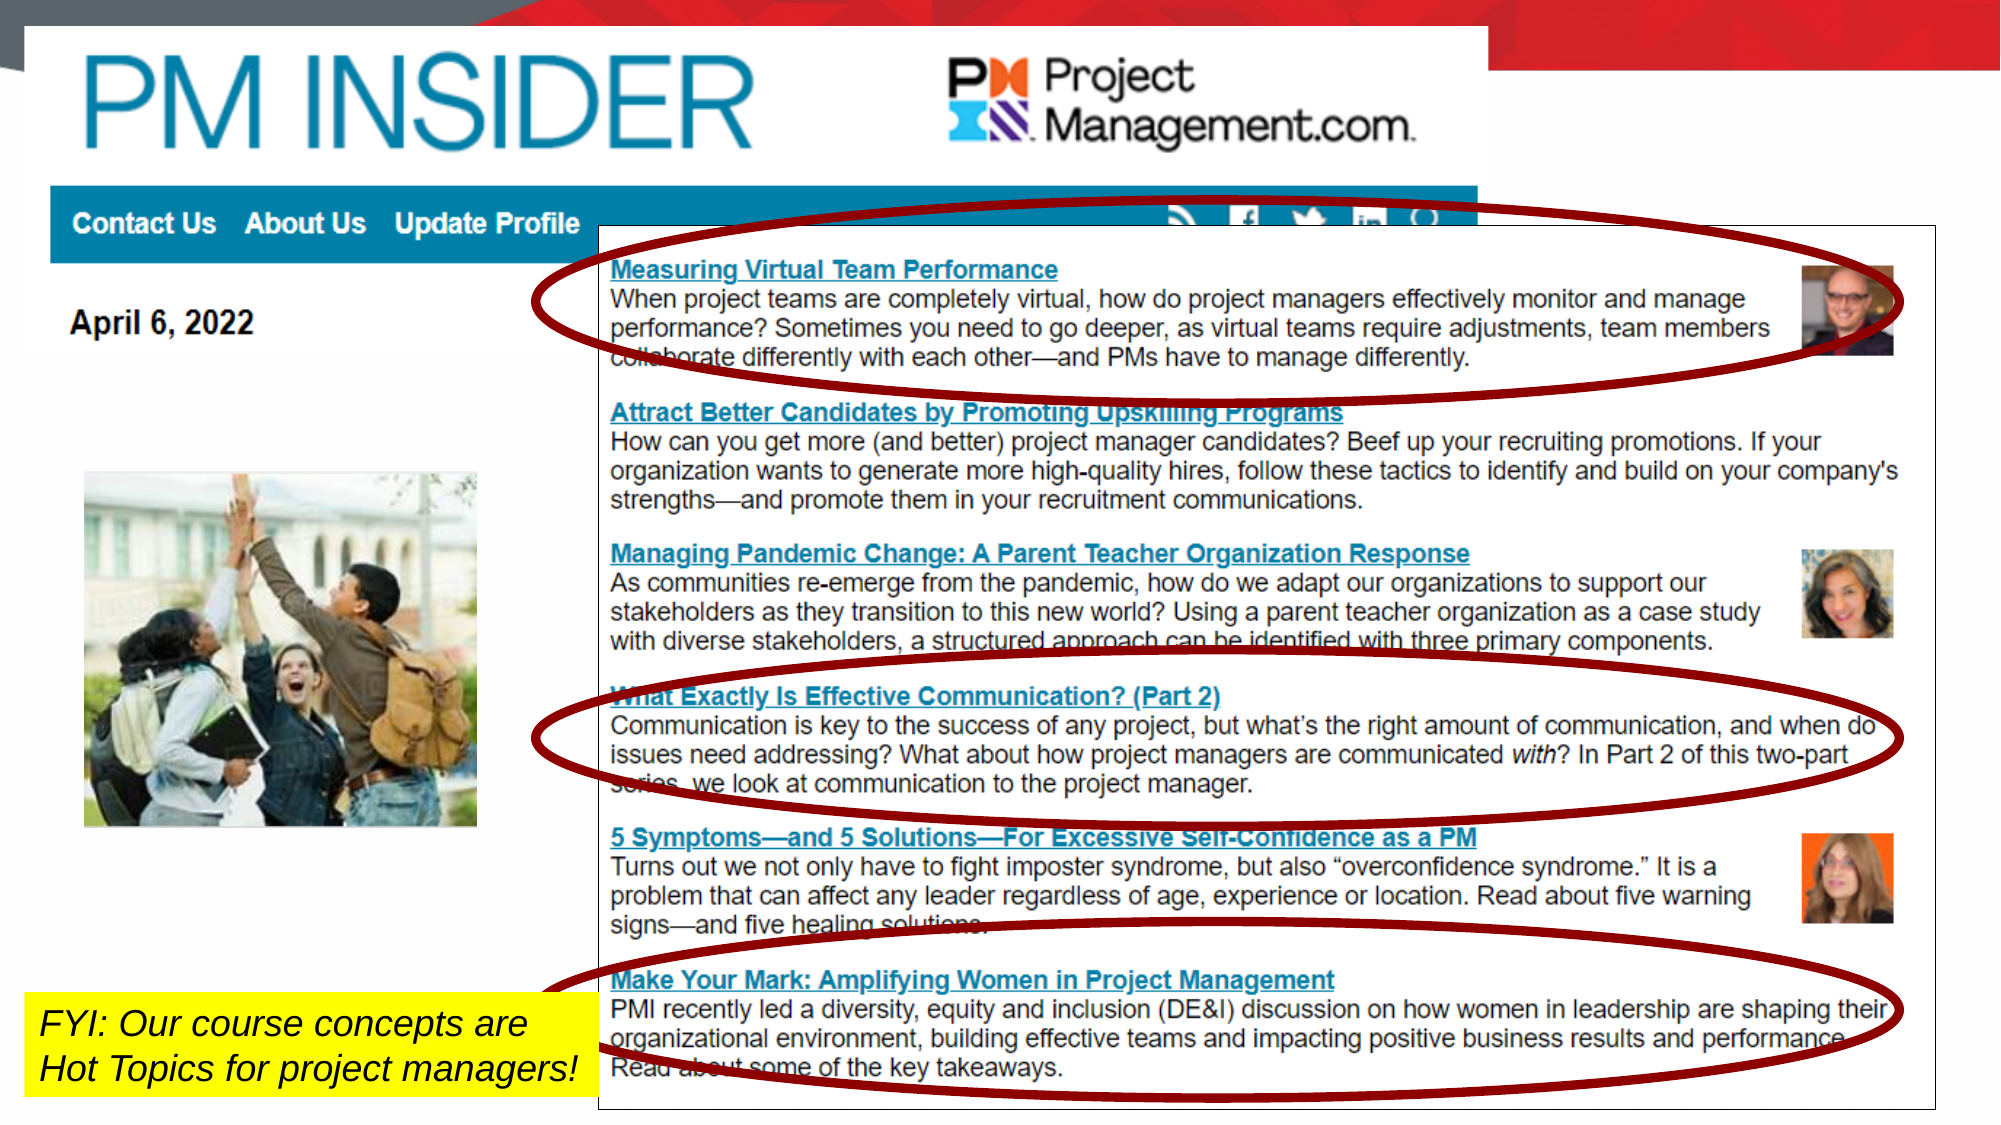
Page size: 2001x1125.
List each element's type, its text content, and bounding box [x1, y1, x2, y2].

text_box FYI: Our course concepts are Hot Topics for project managers! [24, 992, 598, 1097]
text_box [534, 700, 598, 776]
text_box [547, 971, 598, 992]
text_box [1489, 207, 1675, 225]
picture [0, 0, 2001, 1125]
